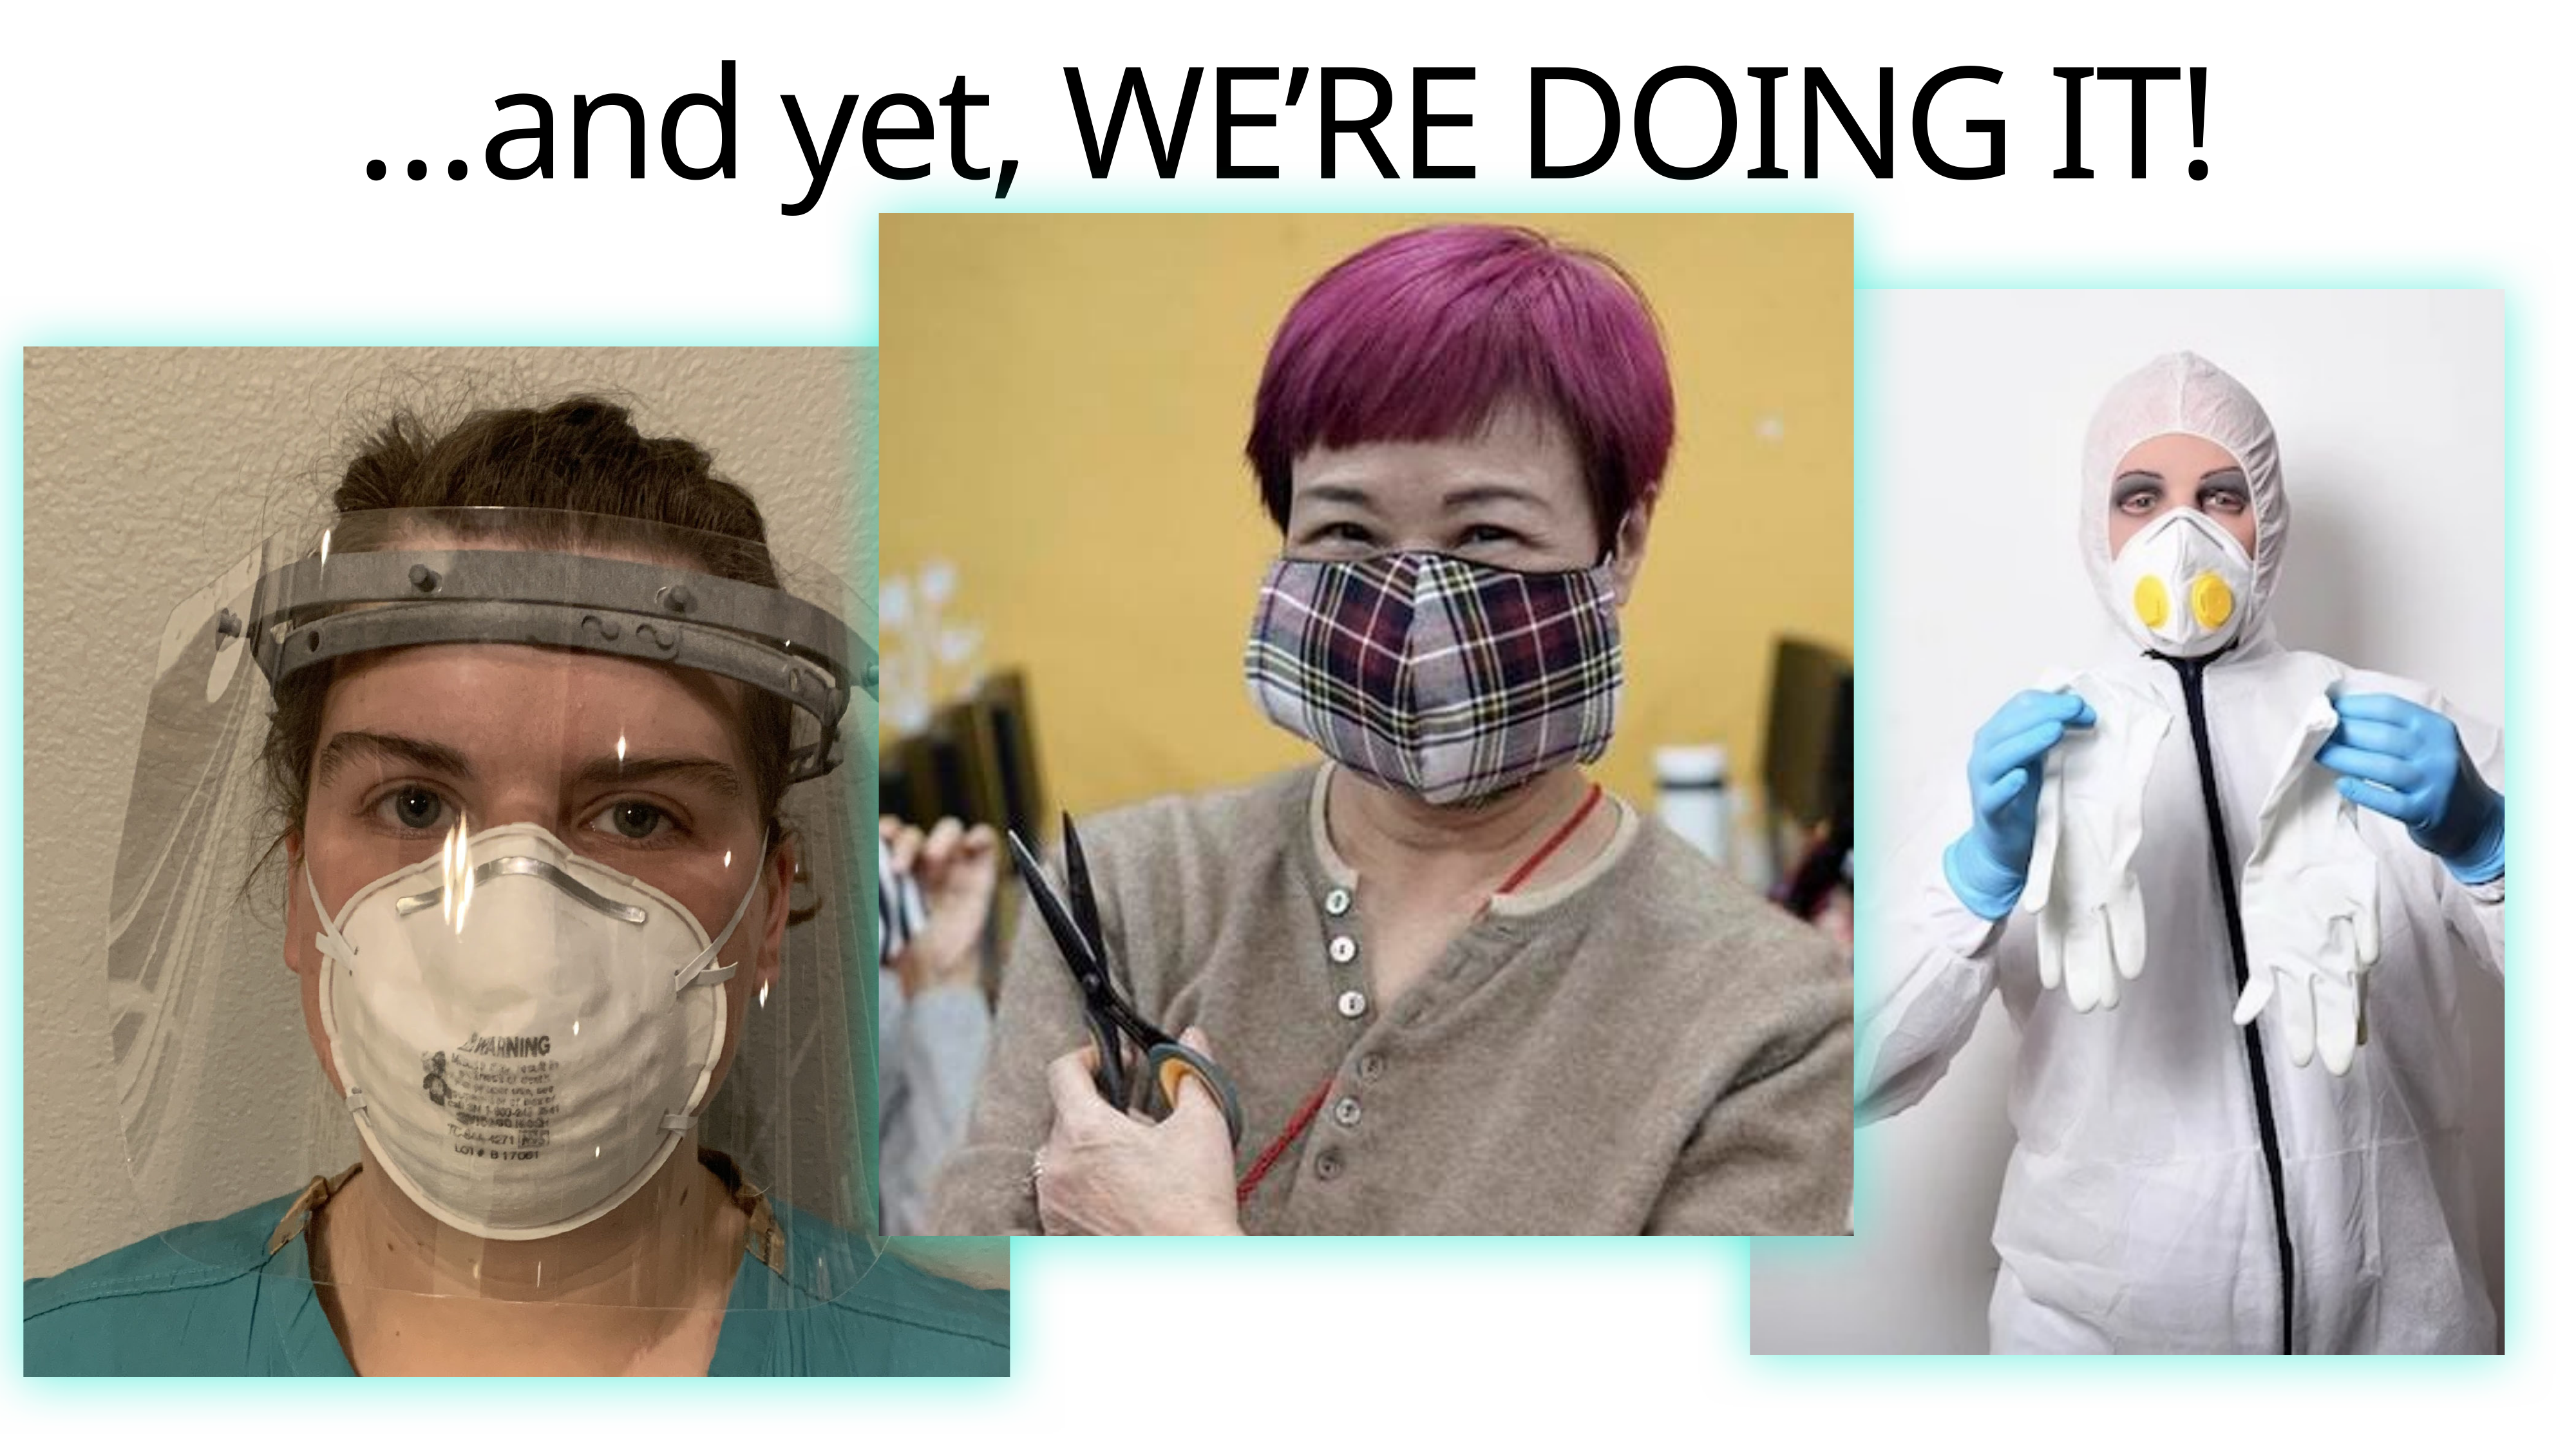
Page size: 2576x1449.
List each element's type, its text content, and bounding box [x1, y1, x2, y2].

picture [23, 213, 2505, 1377]
title …and yet, WE’RE DOING IT! [133, 0, 2443, 218]
